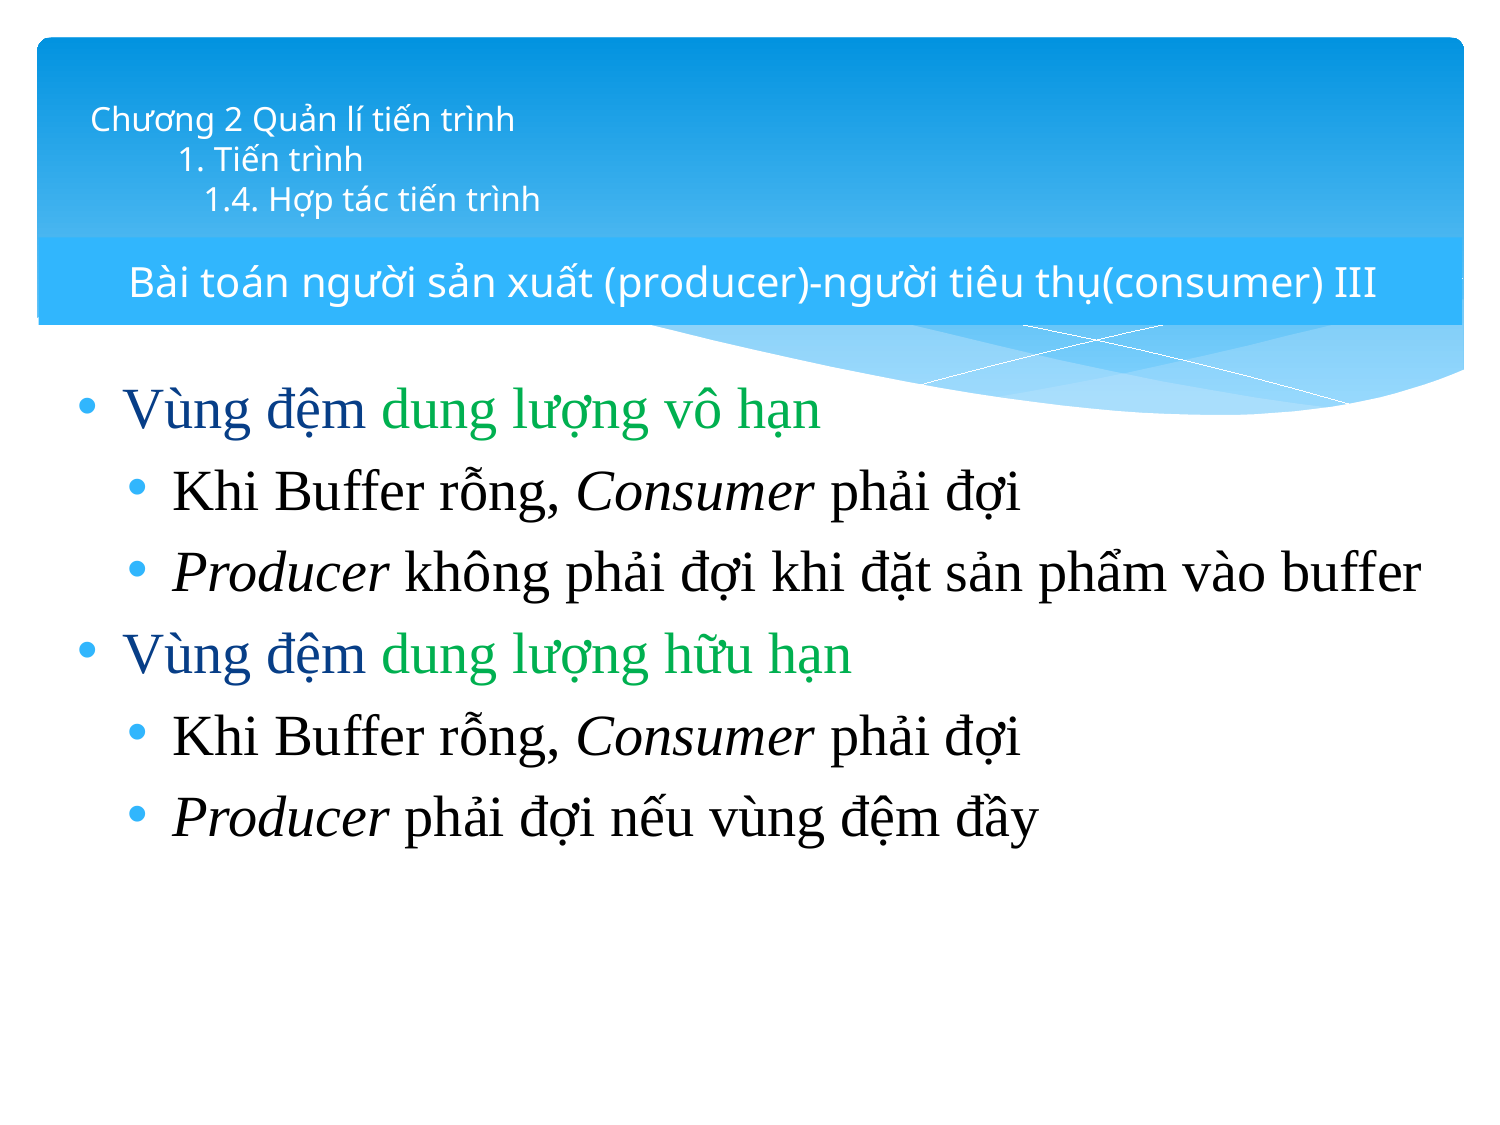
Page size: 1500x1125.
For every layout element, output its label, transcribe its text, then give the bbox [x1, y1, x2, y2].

title Chương 2 Quản lí tiến trình 1. Tiến trình 1.4. Hợp tác tiến trình [75, 55, 1425, 236]
list Vùng đệm dung lượng vô hạn Khi Buffer rỗng, Consumer phải đợi Producer không phải đợi khi đặt sản phẩm vào buffer Vùng đệm dung lượng hữu hạn Khi Buffer rỗng, Consumer phải đợi Producer phải đợi nếu vùng đệm đầy [62, 362, 1463, 1125]
text_box Bài toán người sản xuất (producer)-người tiêu thụ(consumer) III [37, 236, 1463, 326]
